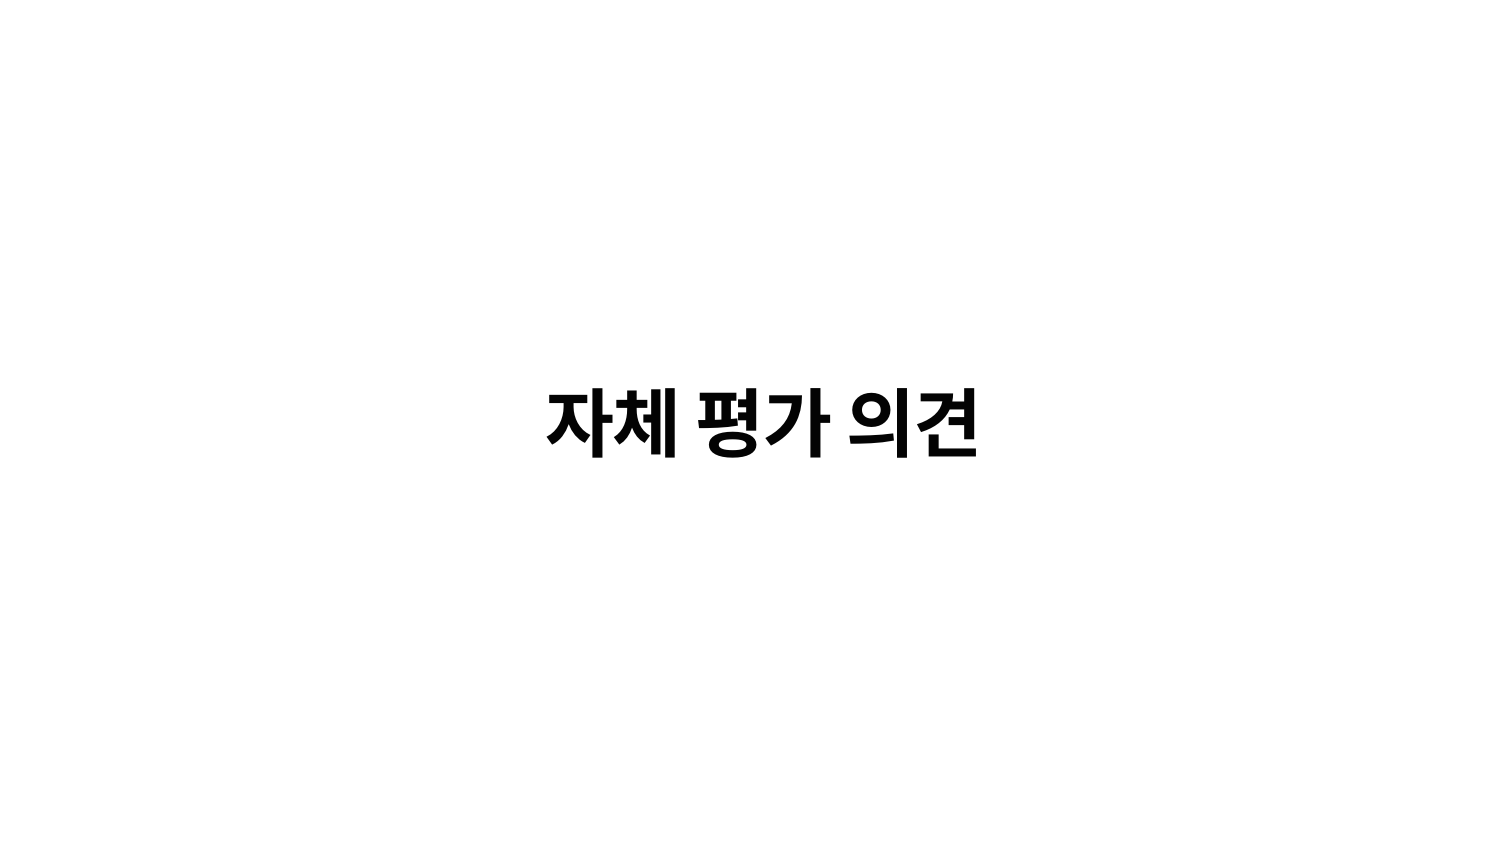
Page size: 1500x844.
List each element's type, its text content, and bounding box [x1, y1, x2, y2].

text_box 자체 평가 의견 [530, 376, 1044, 467]
